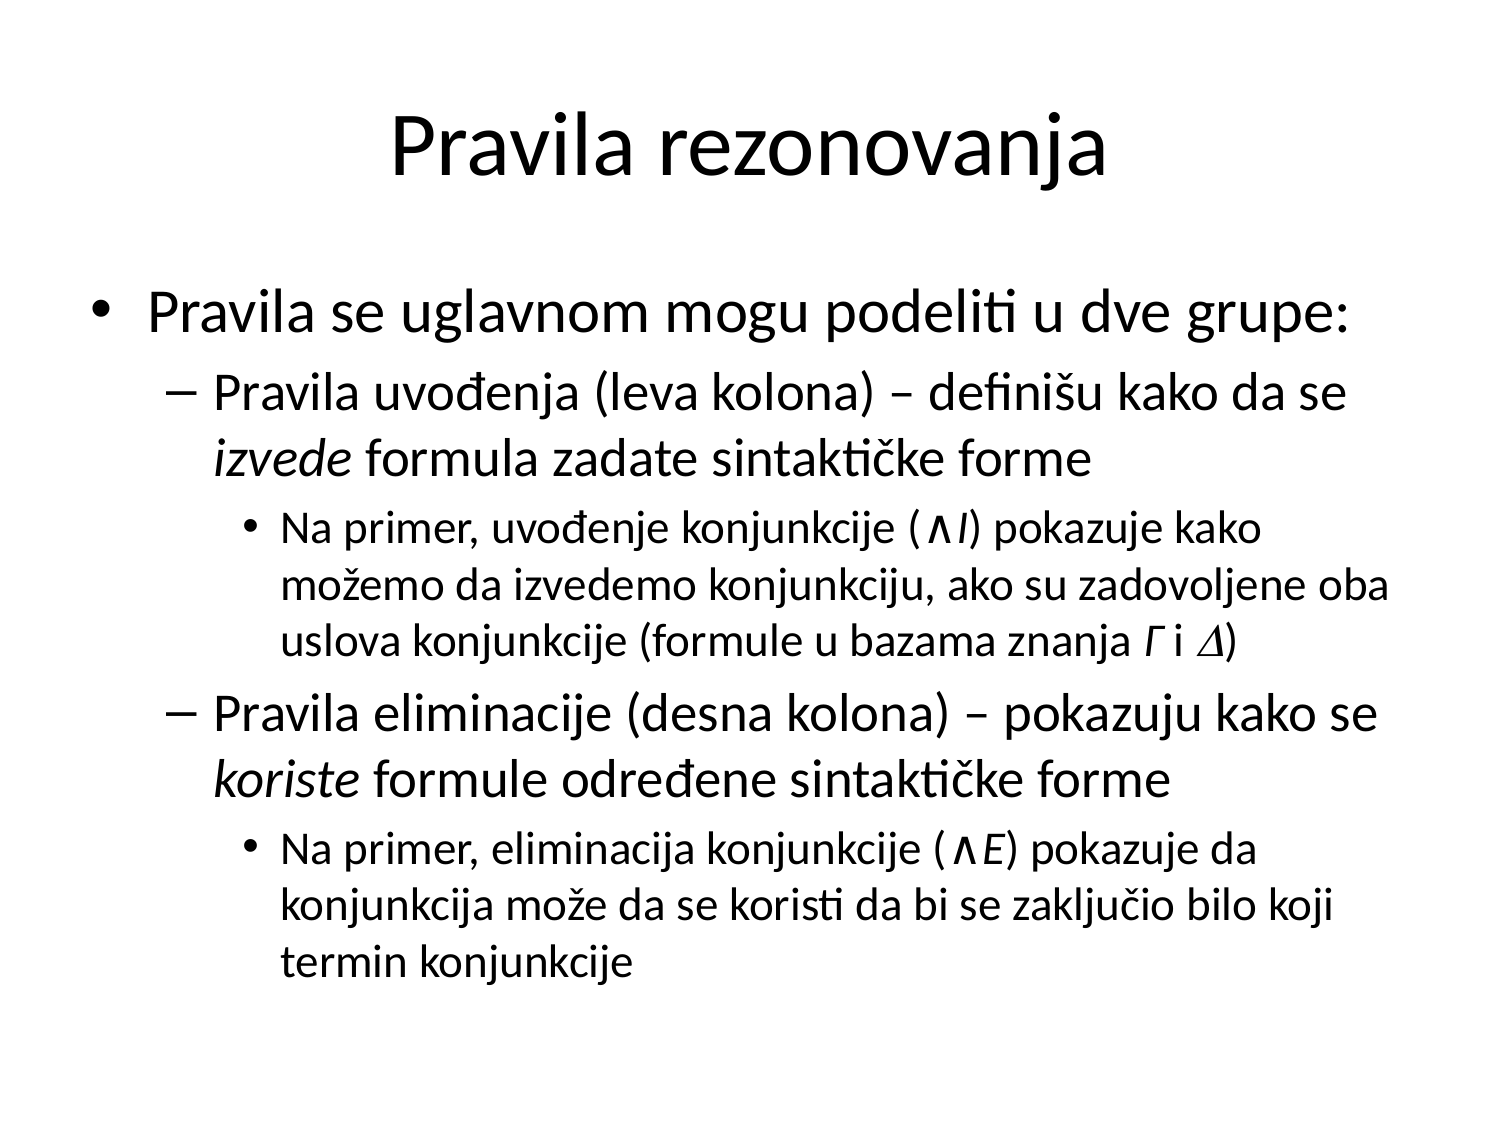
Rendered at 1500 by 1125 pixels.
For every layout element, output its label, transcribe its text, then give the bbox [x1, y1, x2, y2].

list Pravila se uglavnom mogu podeliti u dve grupe: Pravila uvođenja (leva kolona) – definišu kako da se izvede formula zadate sintaktičke forme Na primer, uvođenje konjunkcije (∧I) pokazuje kako možemo da izvedemo konjunkciju, ako su zadovoljene oba uslova konjunkcije (formule u bazama znanja Γ i D) Pravila eliminacije (desna kolona) – pokazuju kako se koriste formule određene sintaktičke forme Na primer, eliminacija konjunkcije (∧E) pokazuje da konjunkcija može da se koristi da bi se zaključio bilo koji termin konjunkcije [75, 262, 1425, 1005]
title Pravila rezonovanja [75, 45, 1425, 233]
